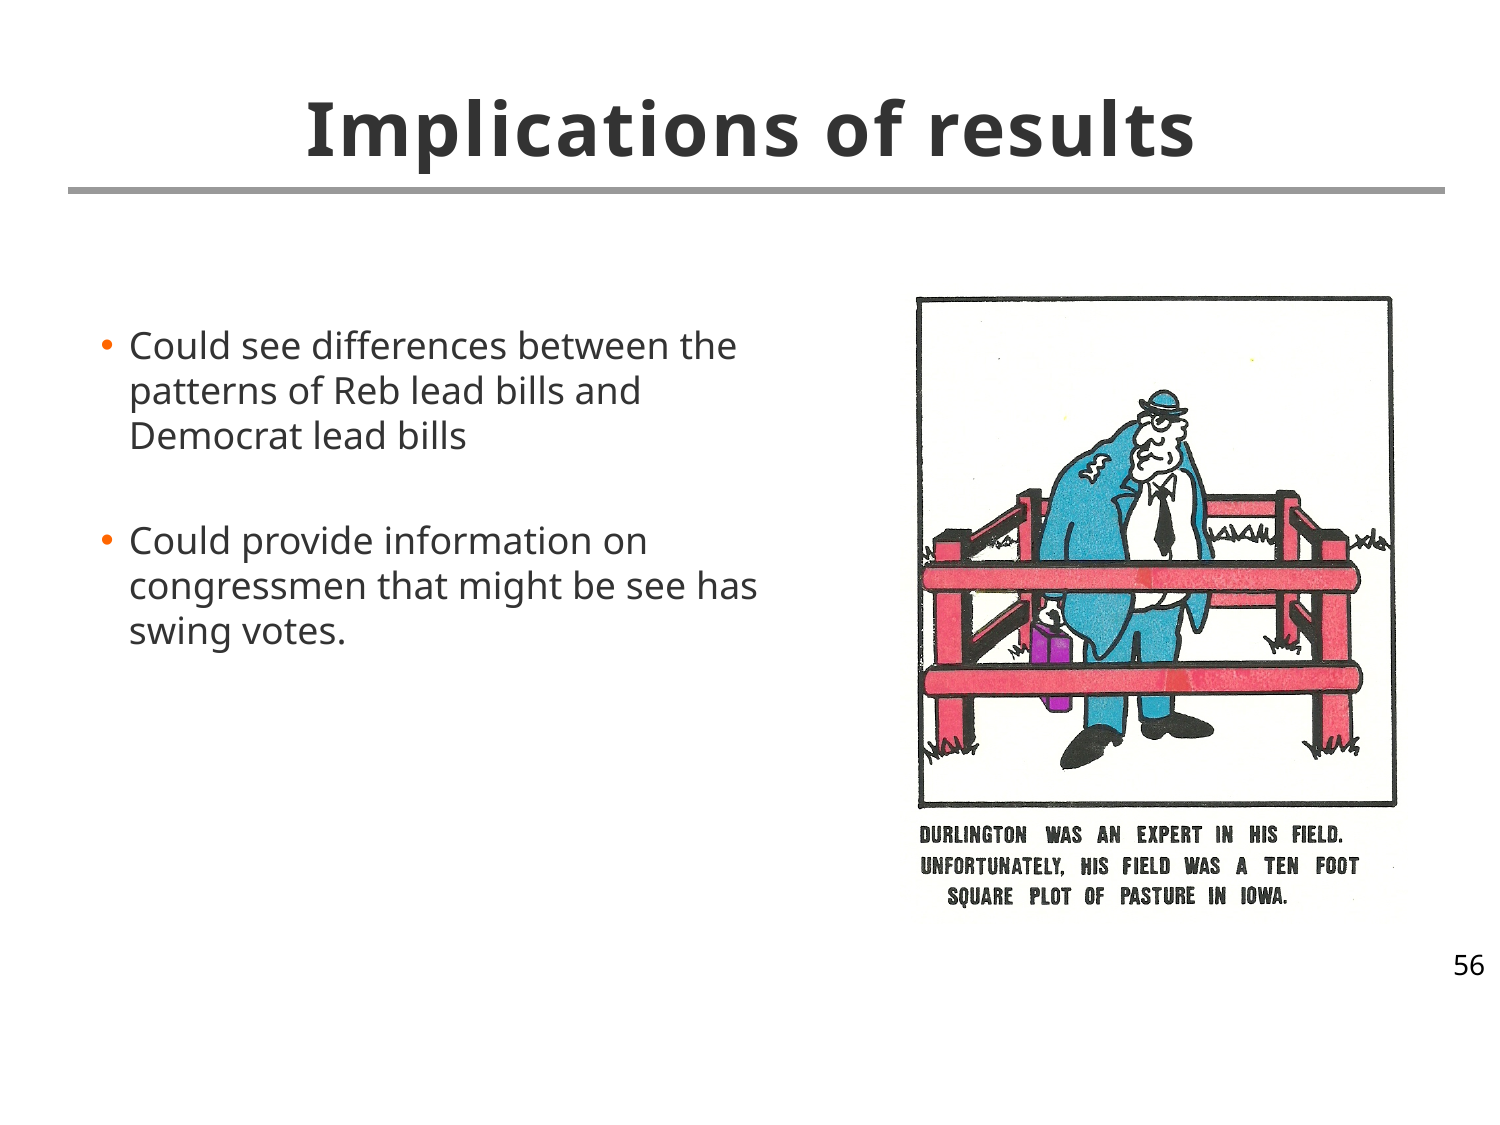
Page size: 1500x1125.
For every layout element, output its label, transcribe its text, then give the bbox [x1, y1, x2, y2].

title Implications of results [85, 39, 1419, 179]
slide_number 56 [1149, 939, 1500, 985]
list Could see differences between the patterns of Reb lead bills and Democrat lead bills Could provide information on congressmen that might be see has swing votes. [85, 314, 786, 713]
picture [900, 283, 1408, 924]
